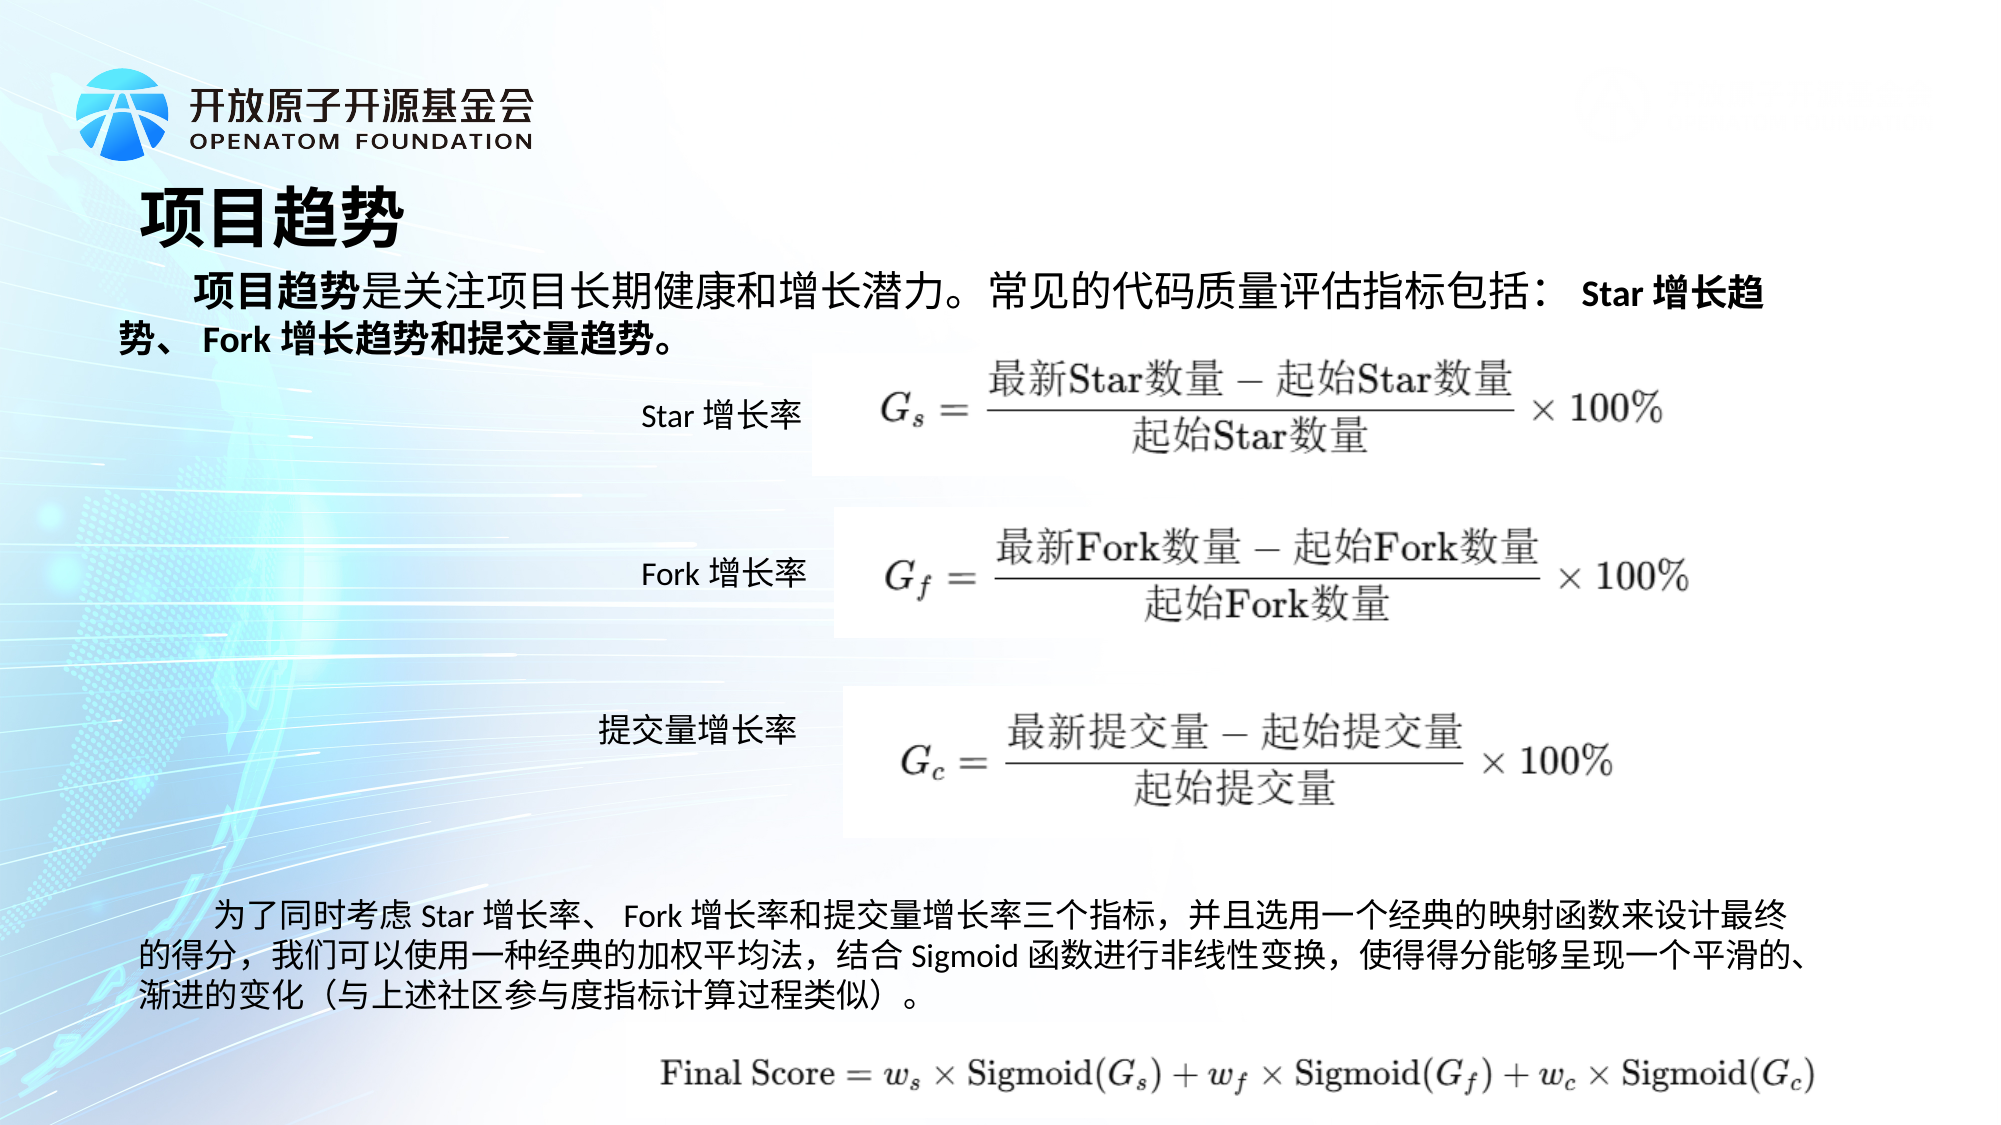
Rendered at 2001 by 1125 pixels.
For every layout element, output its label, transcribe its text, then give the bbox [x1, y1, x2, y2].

picture [0, 0, 1998, 1125]
text_box 为了同时考虑Star增长率、Fork增长率和提交量增长率三个指标，并且选用一个经典的映射函数来设计最终的得分，我们可以使用一种经典的加权平均法，结合Sigmoid函数进行非线性变换，使得得分能够呈现一个平滑的、渐进的变化（与上述社区参与度指标计算过程类似）。 [123, 887, 1808, 1022]
text_box Star增长率 [626, 387, 812, 442]
text_box 提交量增长率 [583, 702, 835, 757]
text_box 项目趋势是关注项目长期健康和增长潜力。常见的代码质量评估指标包括：Star增长趋势、Fork增长趋势和提交量趋势。 [104, 257, 1808, 431]
text_box Fork增长率 [626, 544, 828, 600]
text_box 项目趋势 [139, 184, 1068, 248]
